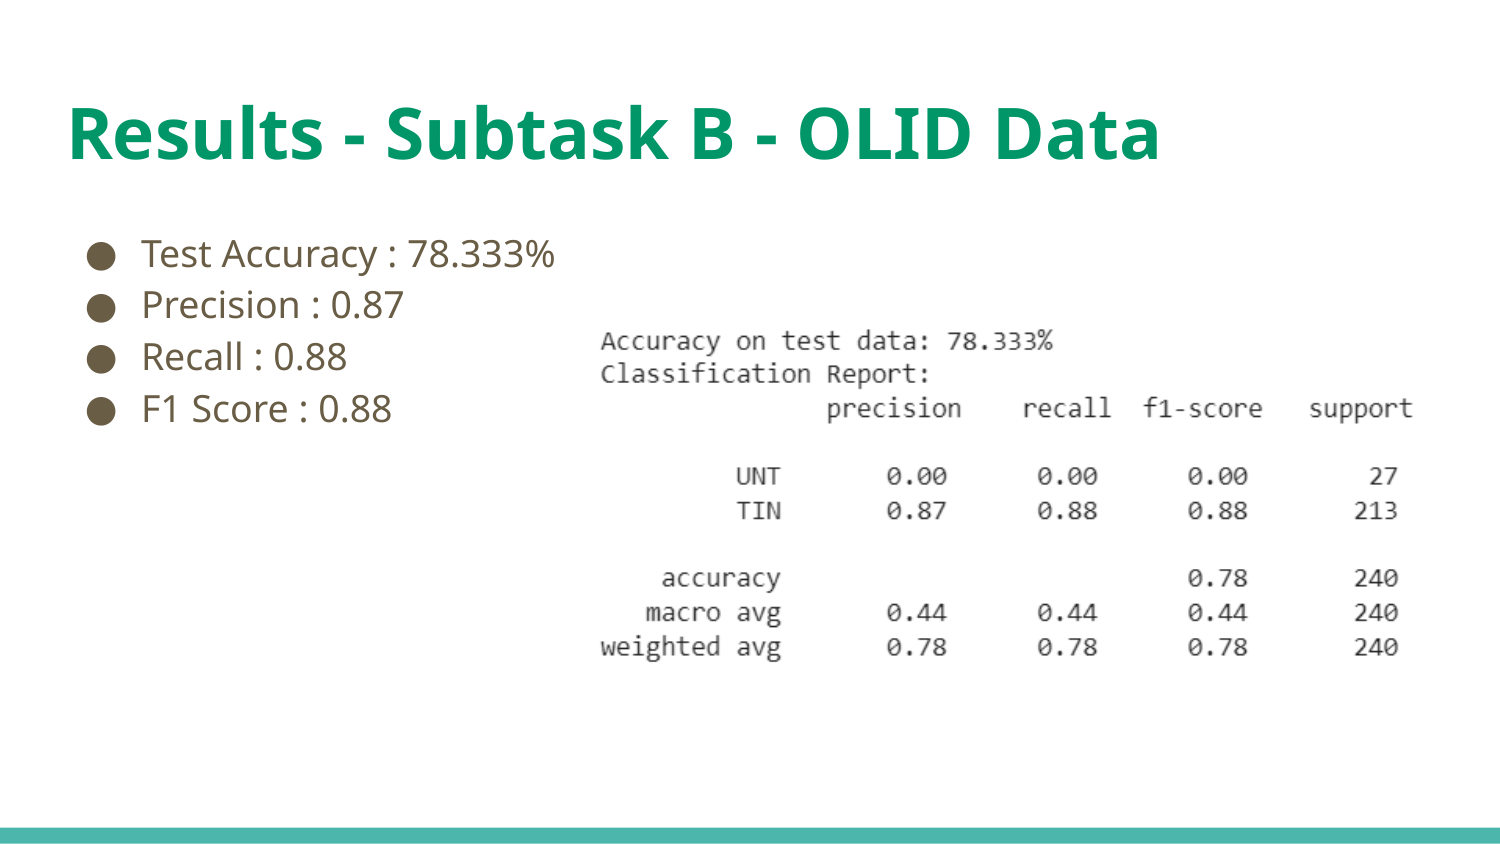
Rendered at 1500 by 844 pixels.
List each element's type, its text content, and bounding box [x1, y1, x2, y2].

list Test Accuracy : 78.333% Precision : 0.87 Recall : 0.88 F1 Score : 0.88 [51, 207, 1449, 750]
title Results - Subtask B - OLID Data [51, 72, 1449, 189]
picture [577, 314, 1439, 695]
